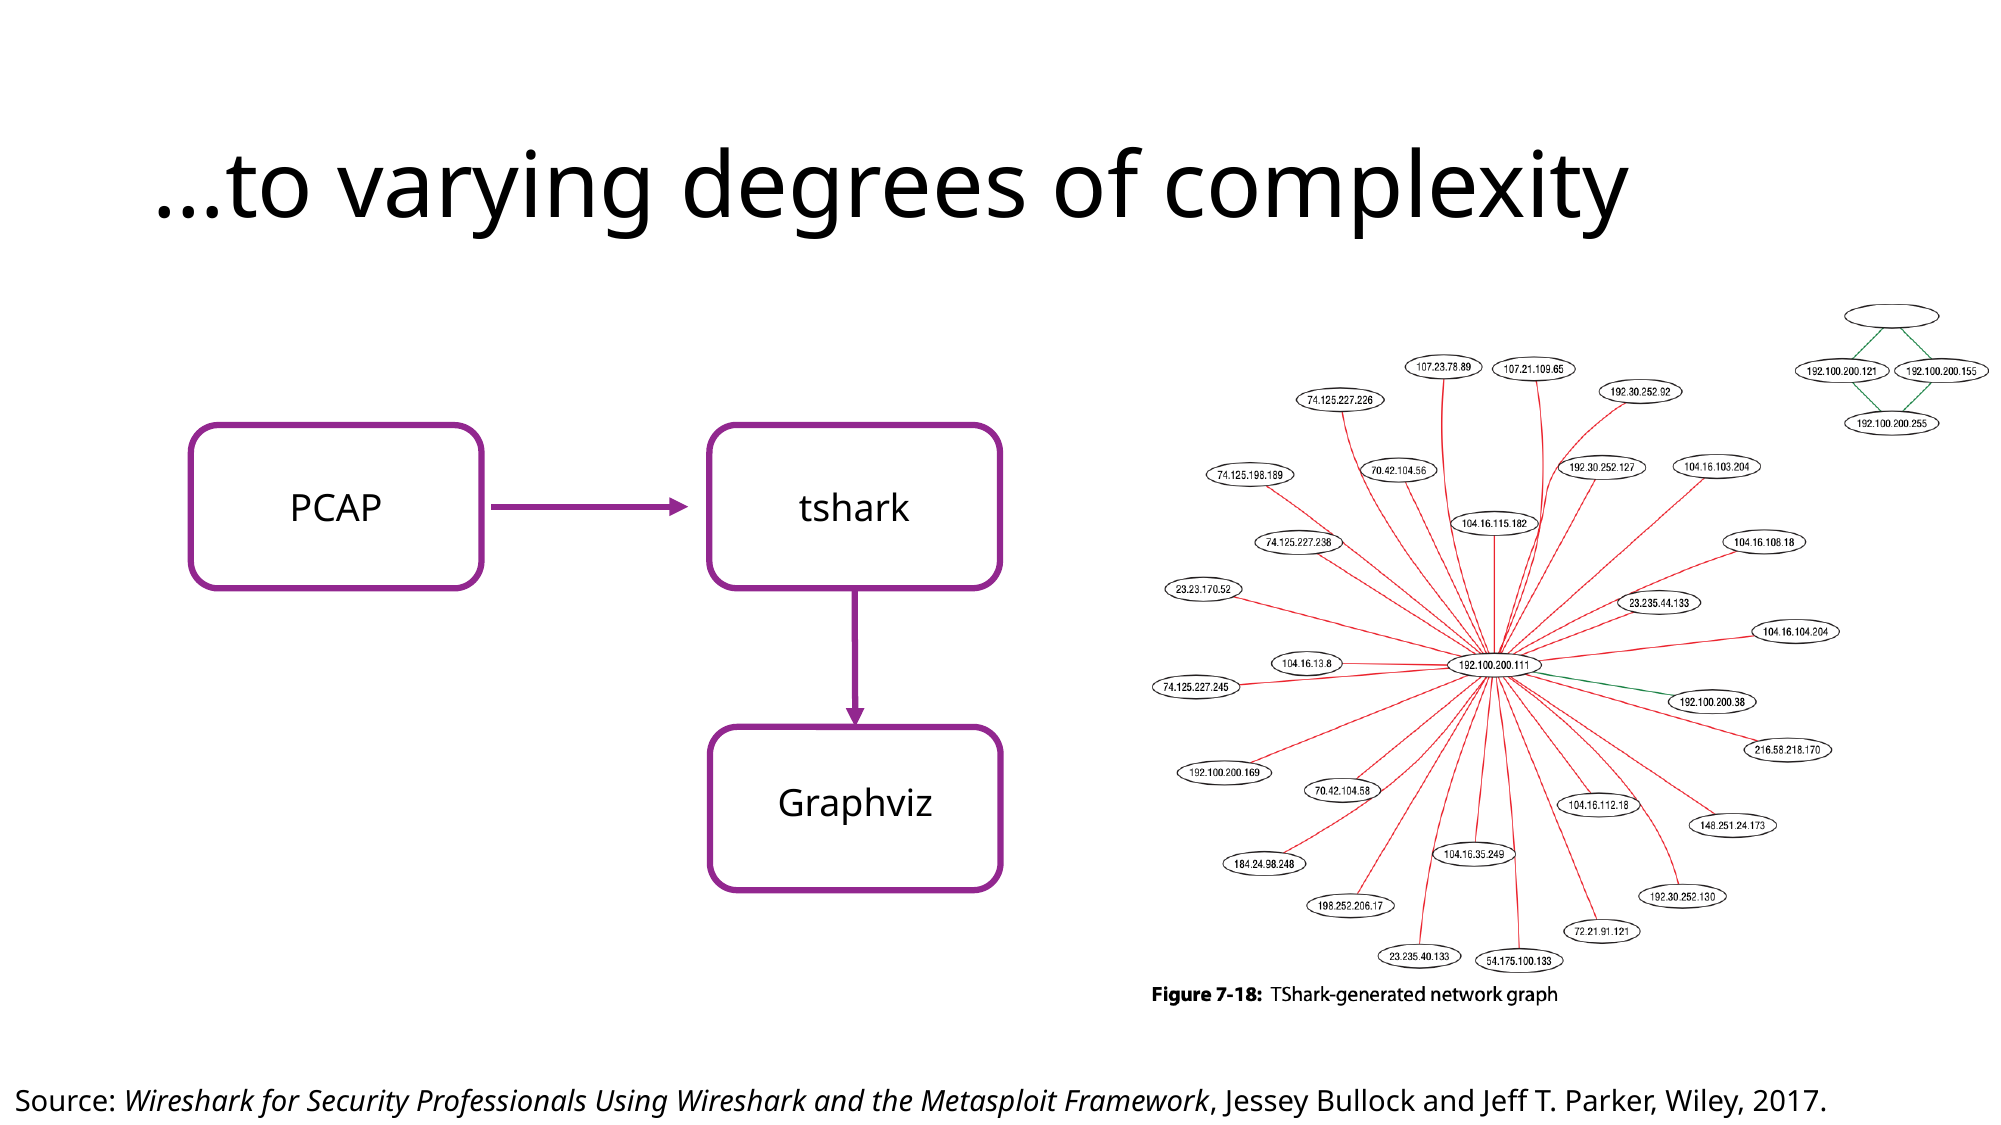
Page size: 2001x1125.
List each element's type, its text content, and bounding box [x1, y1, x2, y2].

title …to varying degrees of complexity [137, 78, 1771, 297]
picture [1121, 280, 2000, 1019]
text_box [708, 725, 1002, 892]
text_box [708, 423, 1002, 590]
text_box [189, 423, 483, 590]
text_box Source: Wireshark for Security Professionals Using Wireshark and the Metasploit Framework, Jessey Bullock and Jeff T. Parker, Wiley, 2017. [0, 1074, 2000, 1125]
text_box tshark [784, 476, 925, 536]
text_box PCAP [231, 476, 441, 537]
